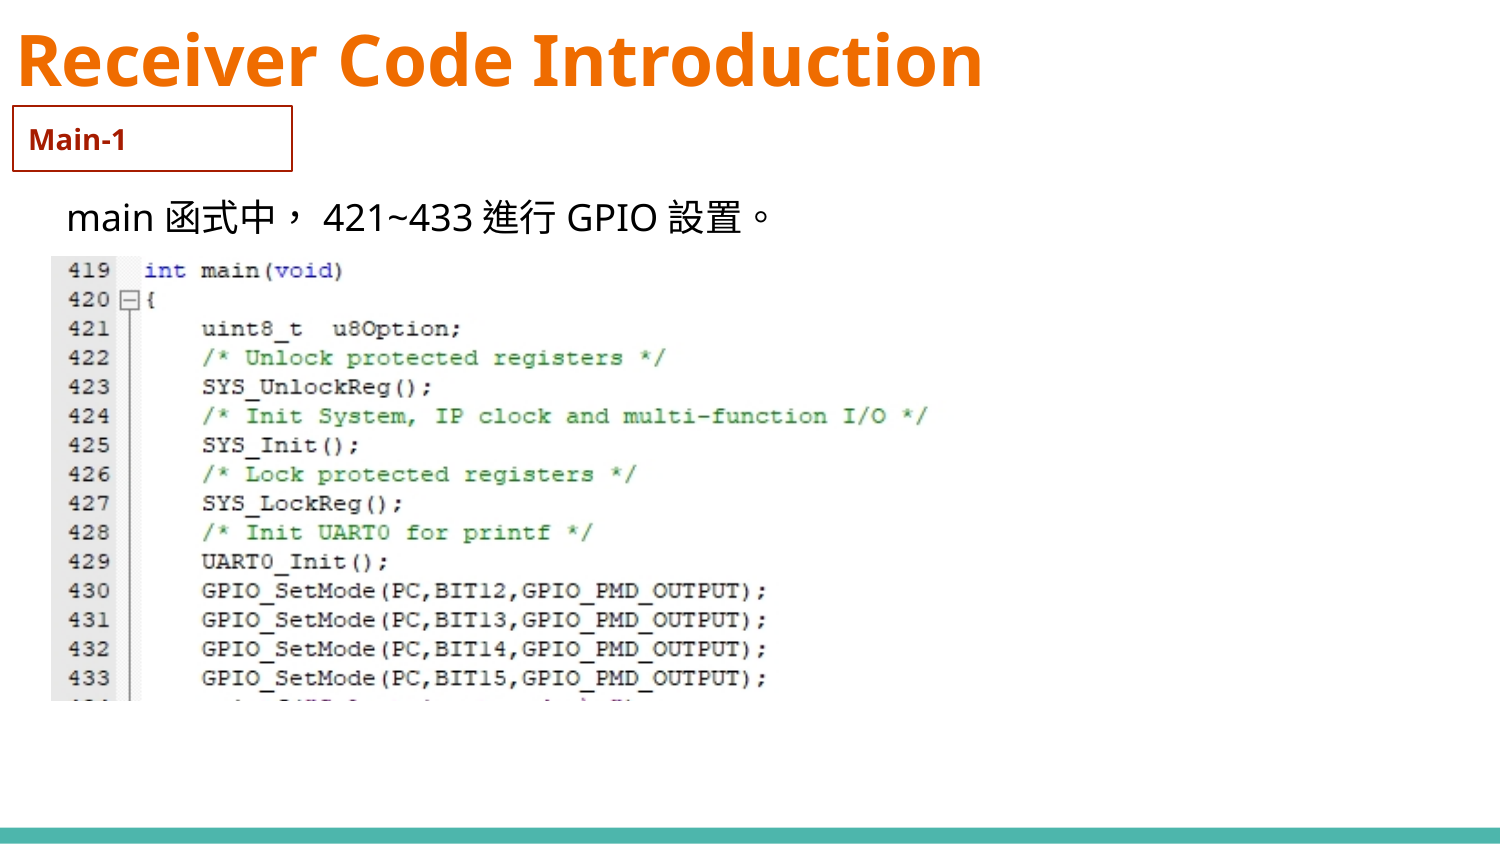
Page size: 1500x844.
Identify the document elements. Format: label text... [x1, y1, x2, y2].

title Receiver Code Introduction [0, 0, 1398, 116]
list main函式中，421~433進行GPIO設置。 [51, 171, 1449, 714]
text_box Main-1 [13, 106, 293, 171]
picture [50, 256, 1422, 701]
